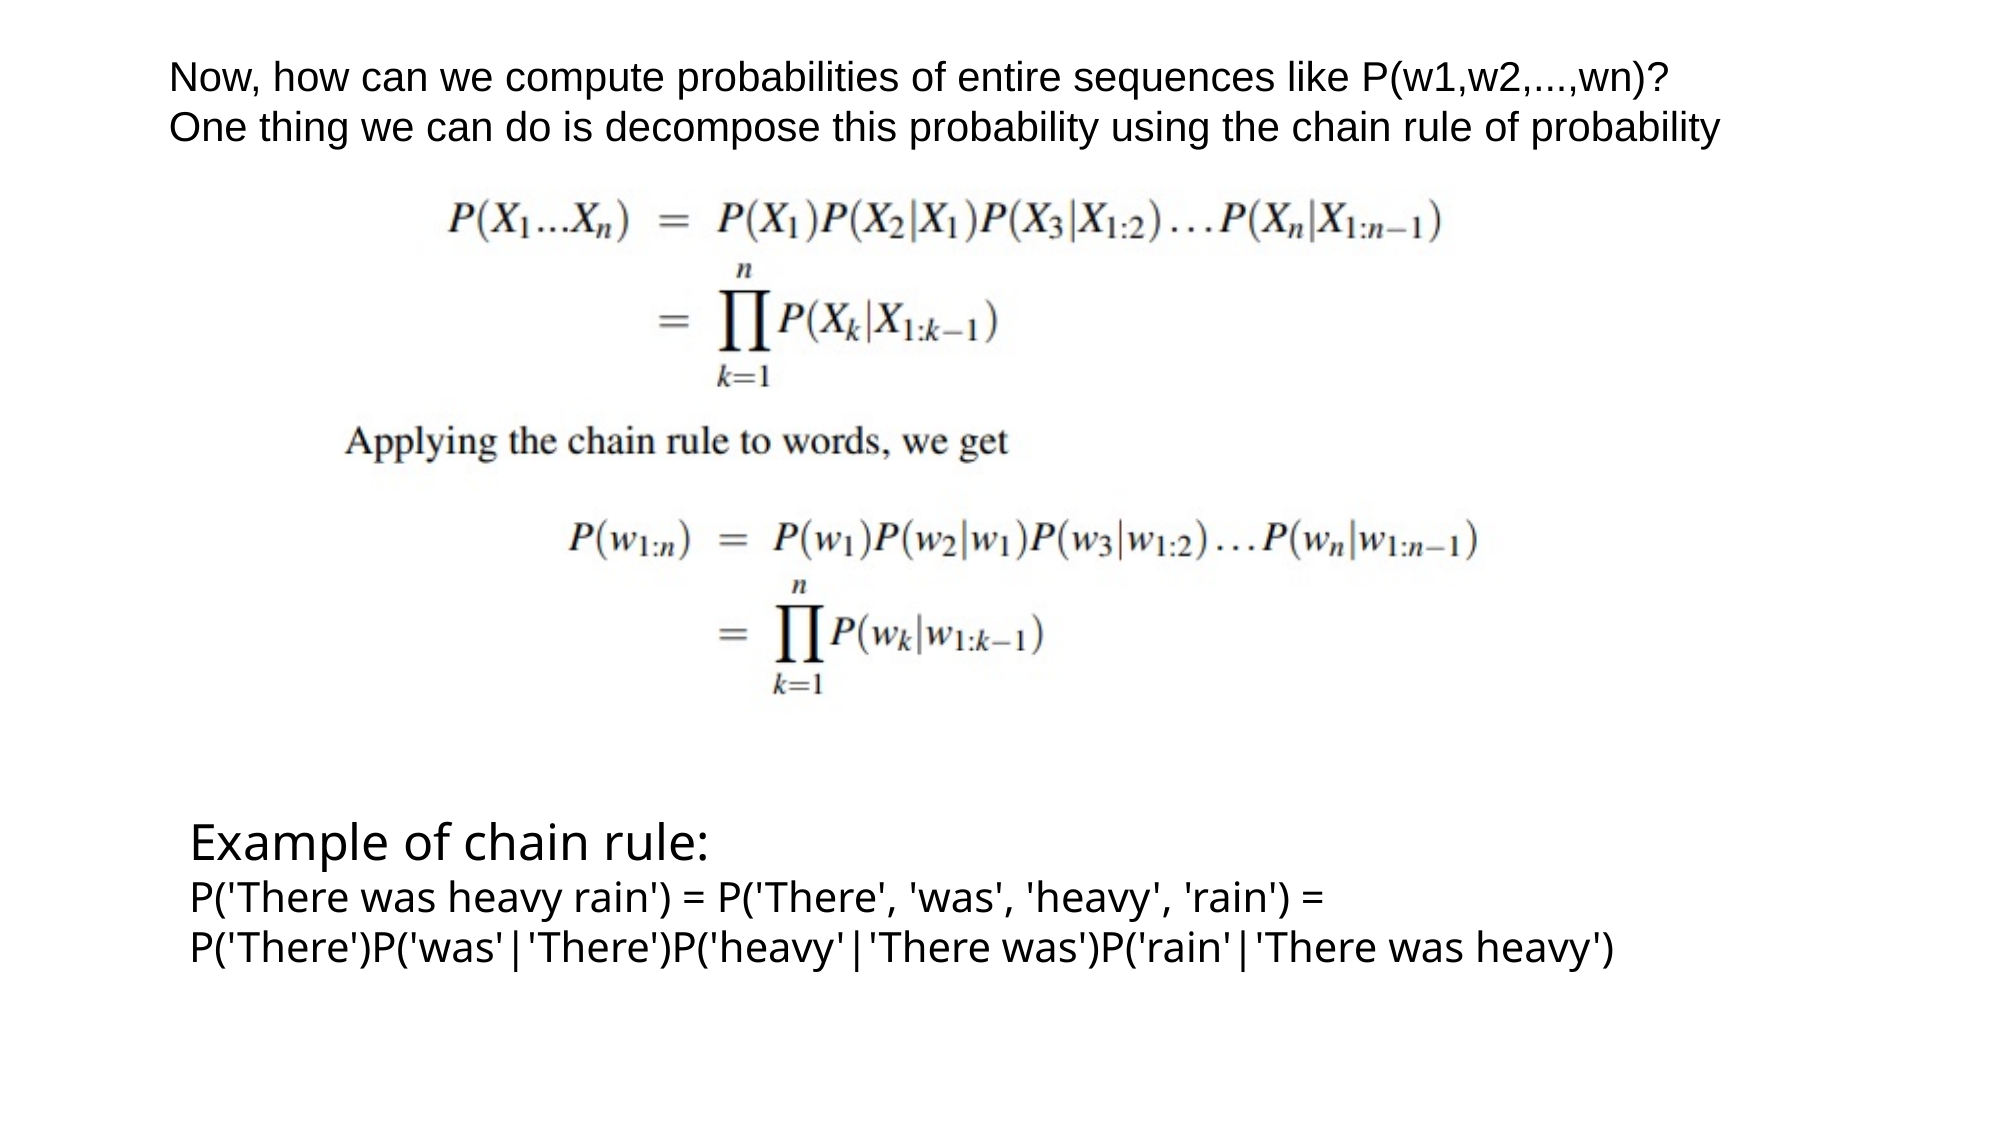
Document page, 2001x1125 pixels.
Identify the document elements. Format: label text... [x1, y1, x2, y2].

picture [310, 154, 1575, 716]
text_box Example of chain rule: P('There was heavy rain') = P('There', 'was', 'heavy', 'rain') = P('There')P('was'|'There')P('heavy'|'There was')P('rain'|'There was heavy') [174, 803, 1879, 979]
text_box Now, how can we compute probabilities of entire sequences like P(w1,w2,...,wn)? One thing we can do is decompose this probability using the chain rule of probability [153, 35, 1847, 166]
